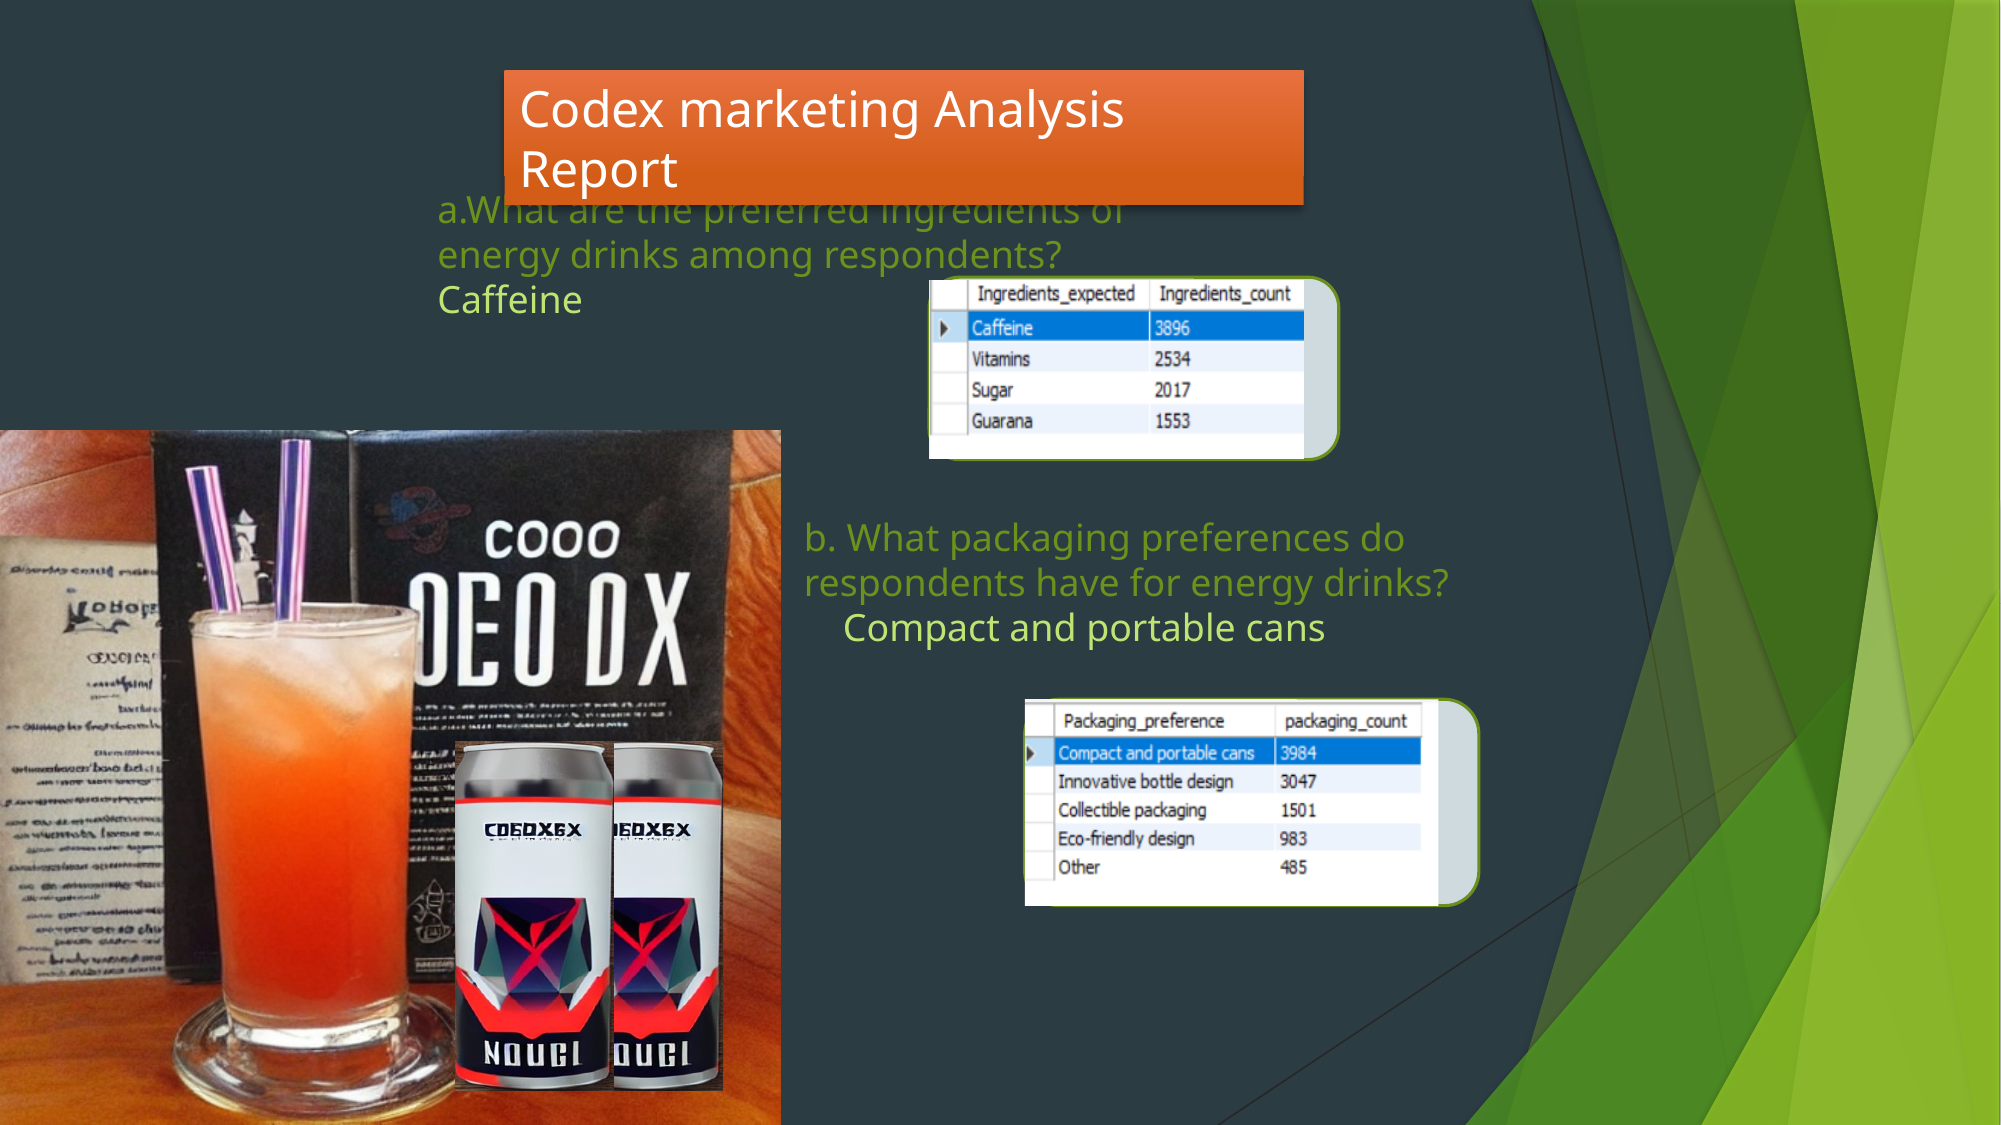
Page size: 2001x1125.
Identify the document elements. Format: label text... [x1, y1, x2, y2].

picture [1024, 698, 1439, 907]
text_box [1054, 697, 1481, 908]
text_box b. What packaging preferences do respondents have for energy drinks? Compact and portable cans [789, 506, 1586, 657]
text_box Codex marketing Analysis Report [504, 70, 1304, 205]
picture [928, 280, 1305, 459]
text_box [939, 630, 1690, 679]
picture [0, 429, 782, 1125]
text_box [945, 275, 1341, 462]
text_box a.What are the preferred ingredients of energy drinks among respondents? Caffeine [422, 178, 1251, 329]
